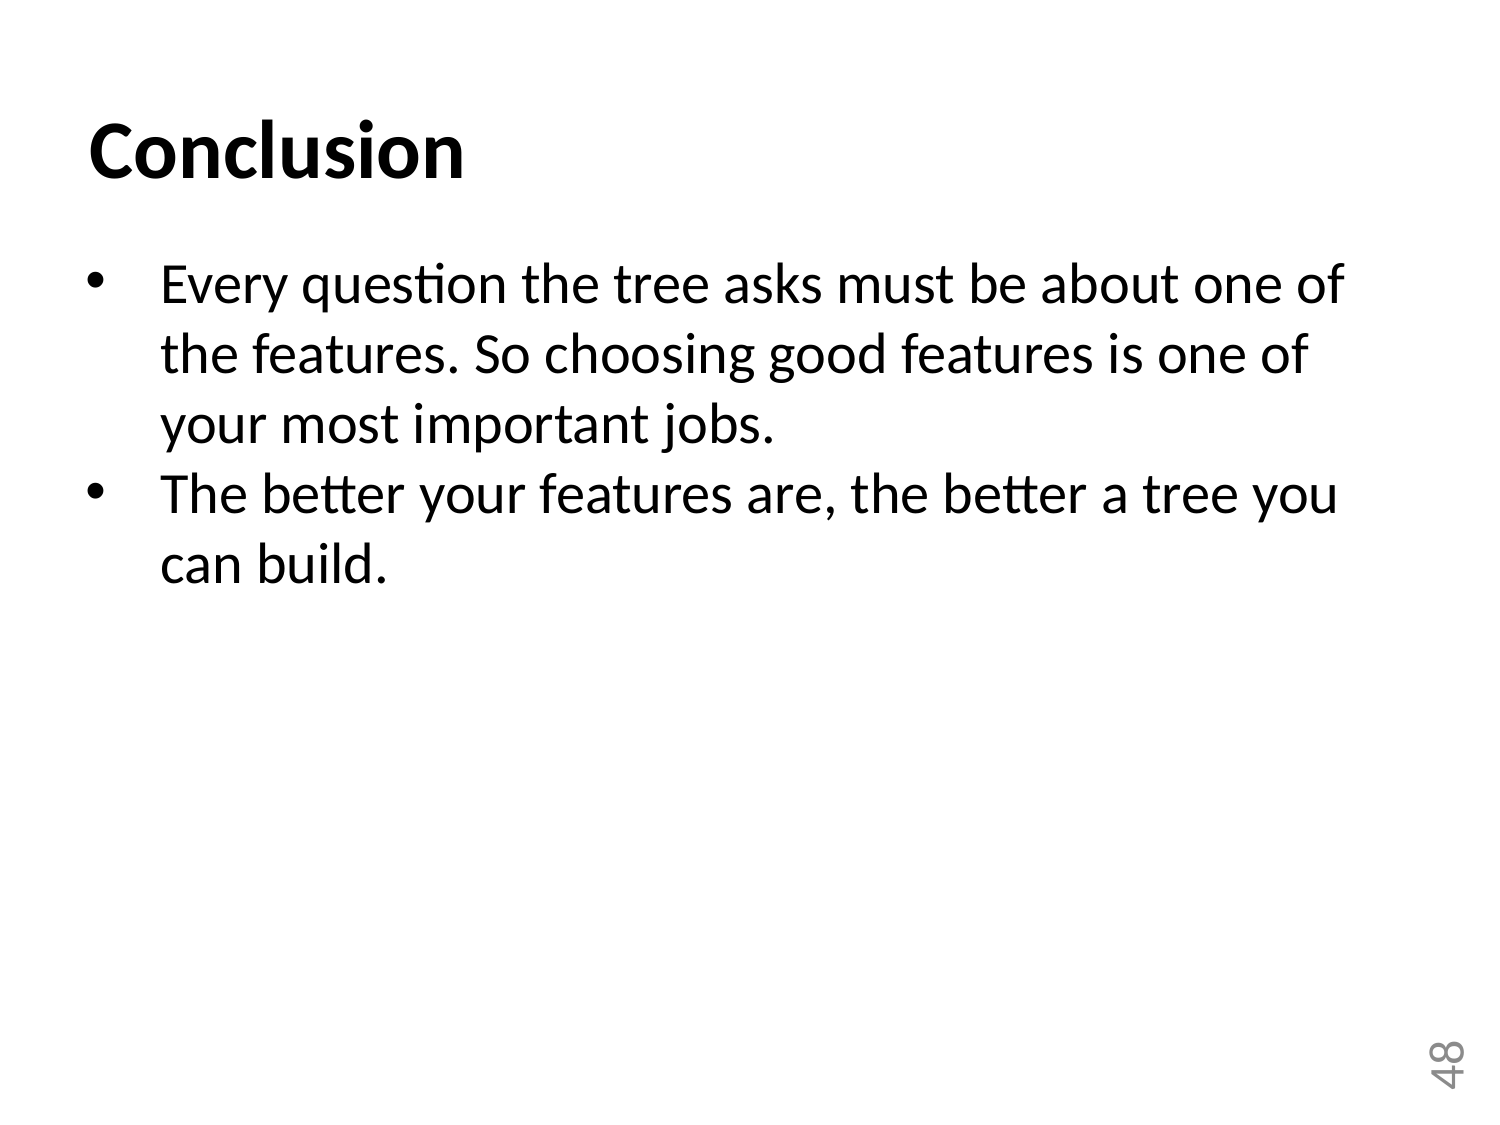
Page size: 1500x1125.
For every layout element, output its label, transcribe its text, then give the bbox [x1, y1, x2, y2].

text_box Conclusion [74, 87, 1438, 203]
slide_number 48 [1412, 1025, 1475, 1125]
text_box Every question the tree asks must be about one of the features. So choosing good features is one of your most important jobs. The better your features are, the better a tree you can build. [70, 237, 1434, 603]
